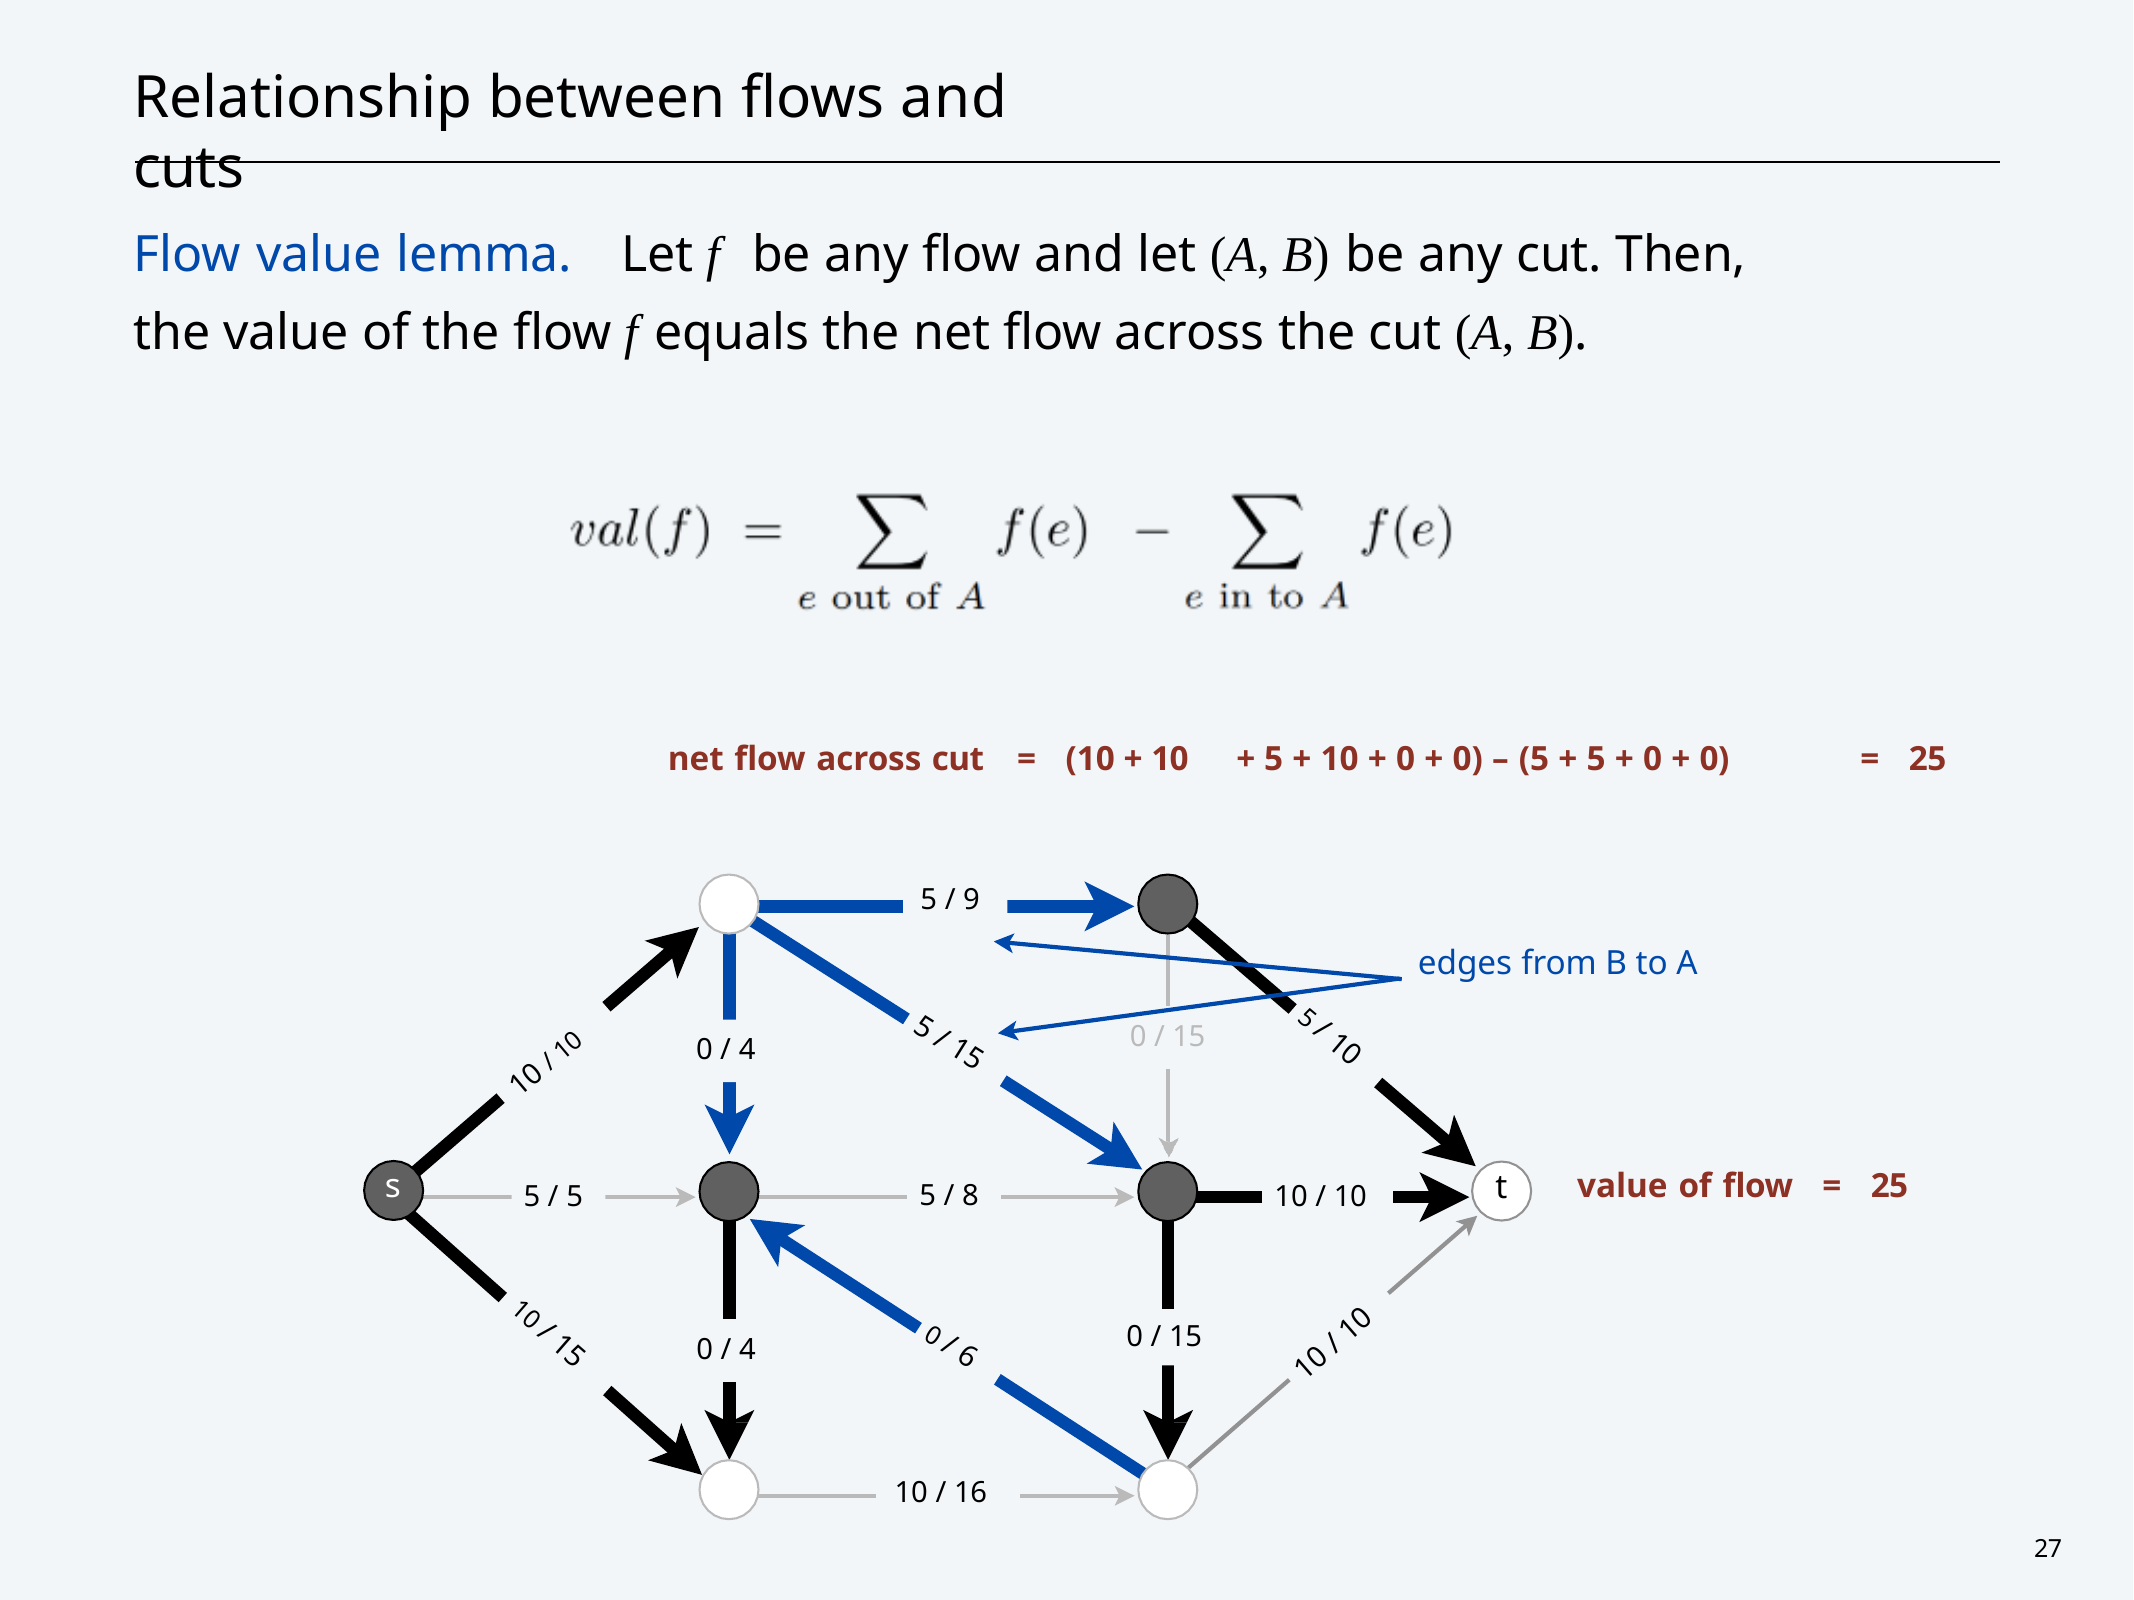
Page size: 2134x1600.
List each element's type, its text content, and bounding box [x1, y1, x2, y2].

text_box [1203, 881, 1478, 1507]
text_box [698, 873, 1402, 1395]
title Relationship between flows and cuts [131, 57, 1086, 200]
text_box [362, 873, 1199, 1521]
slide_number 27 [2027, 1532, 2075, 1600]
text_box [993, 933, 1405, 1041]
text_box net flow across cut = (10 + 10 + 5 + 10 + 0 + 0) – (5 + 5 + 0 + 0) = 25 [665, 734, 1953, 777]
text_box value of flow = 25 [1575, 1161, 1915, 1204]
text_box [1470, 1160, 1533, 1222]
text_box edges from B to A [1482, 938, 1711, 981]
picture [488, 419, 1542, 693]
text_box Flow value lemma. Let f be any flow and let (A, B) be any cut. Then, the value of the flow f equals the net flow across the cut (A, B). [131, 200, 1792, 360]
